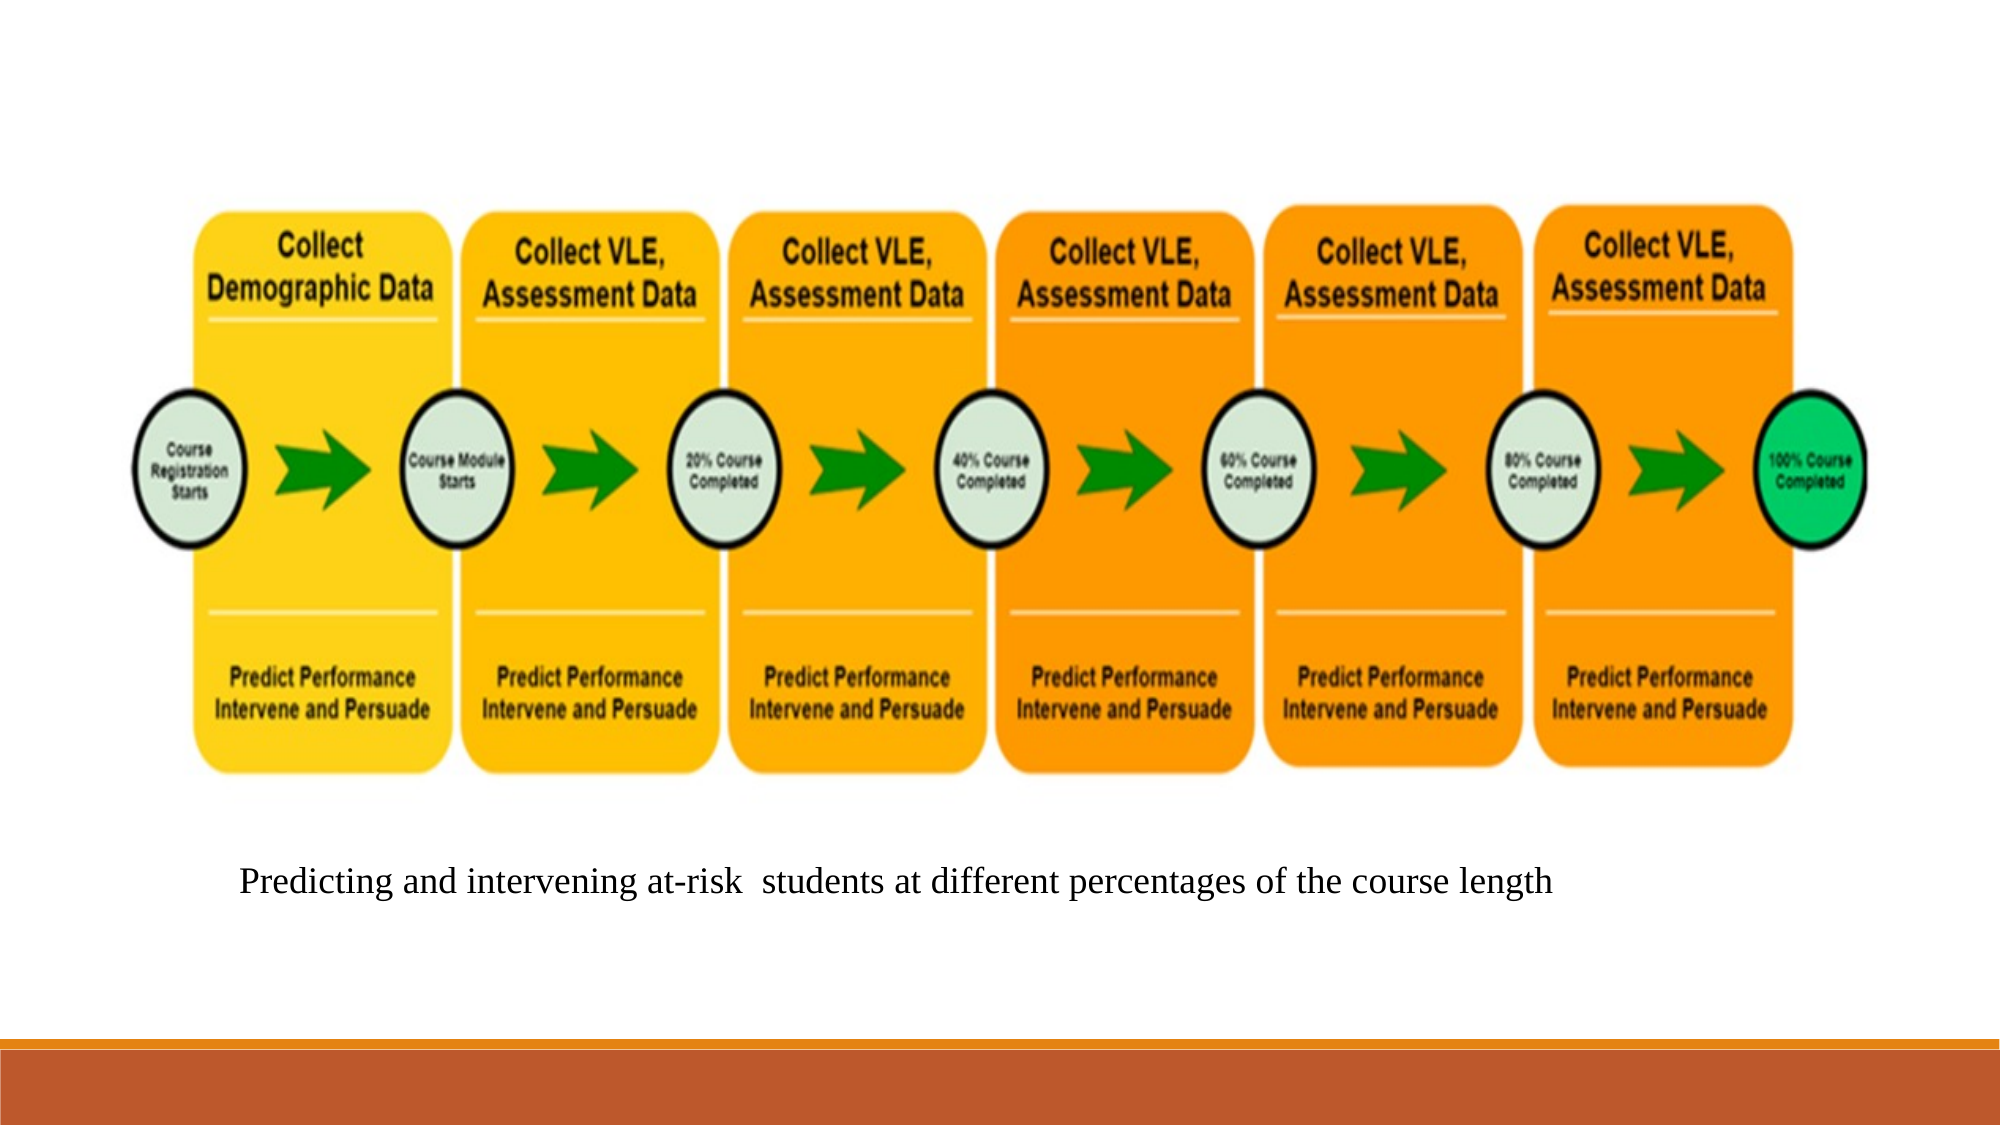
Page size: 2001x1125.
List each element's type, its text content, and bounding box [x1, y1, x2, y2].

text_box Predicting and intervening at-risk students at different percentages of the course length [214, 833, 1828, 908]
picture [108, 166, 1934, 823]
